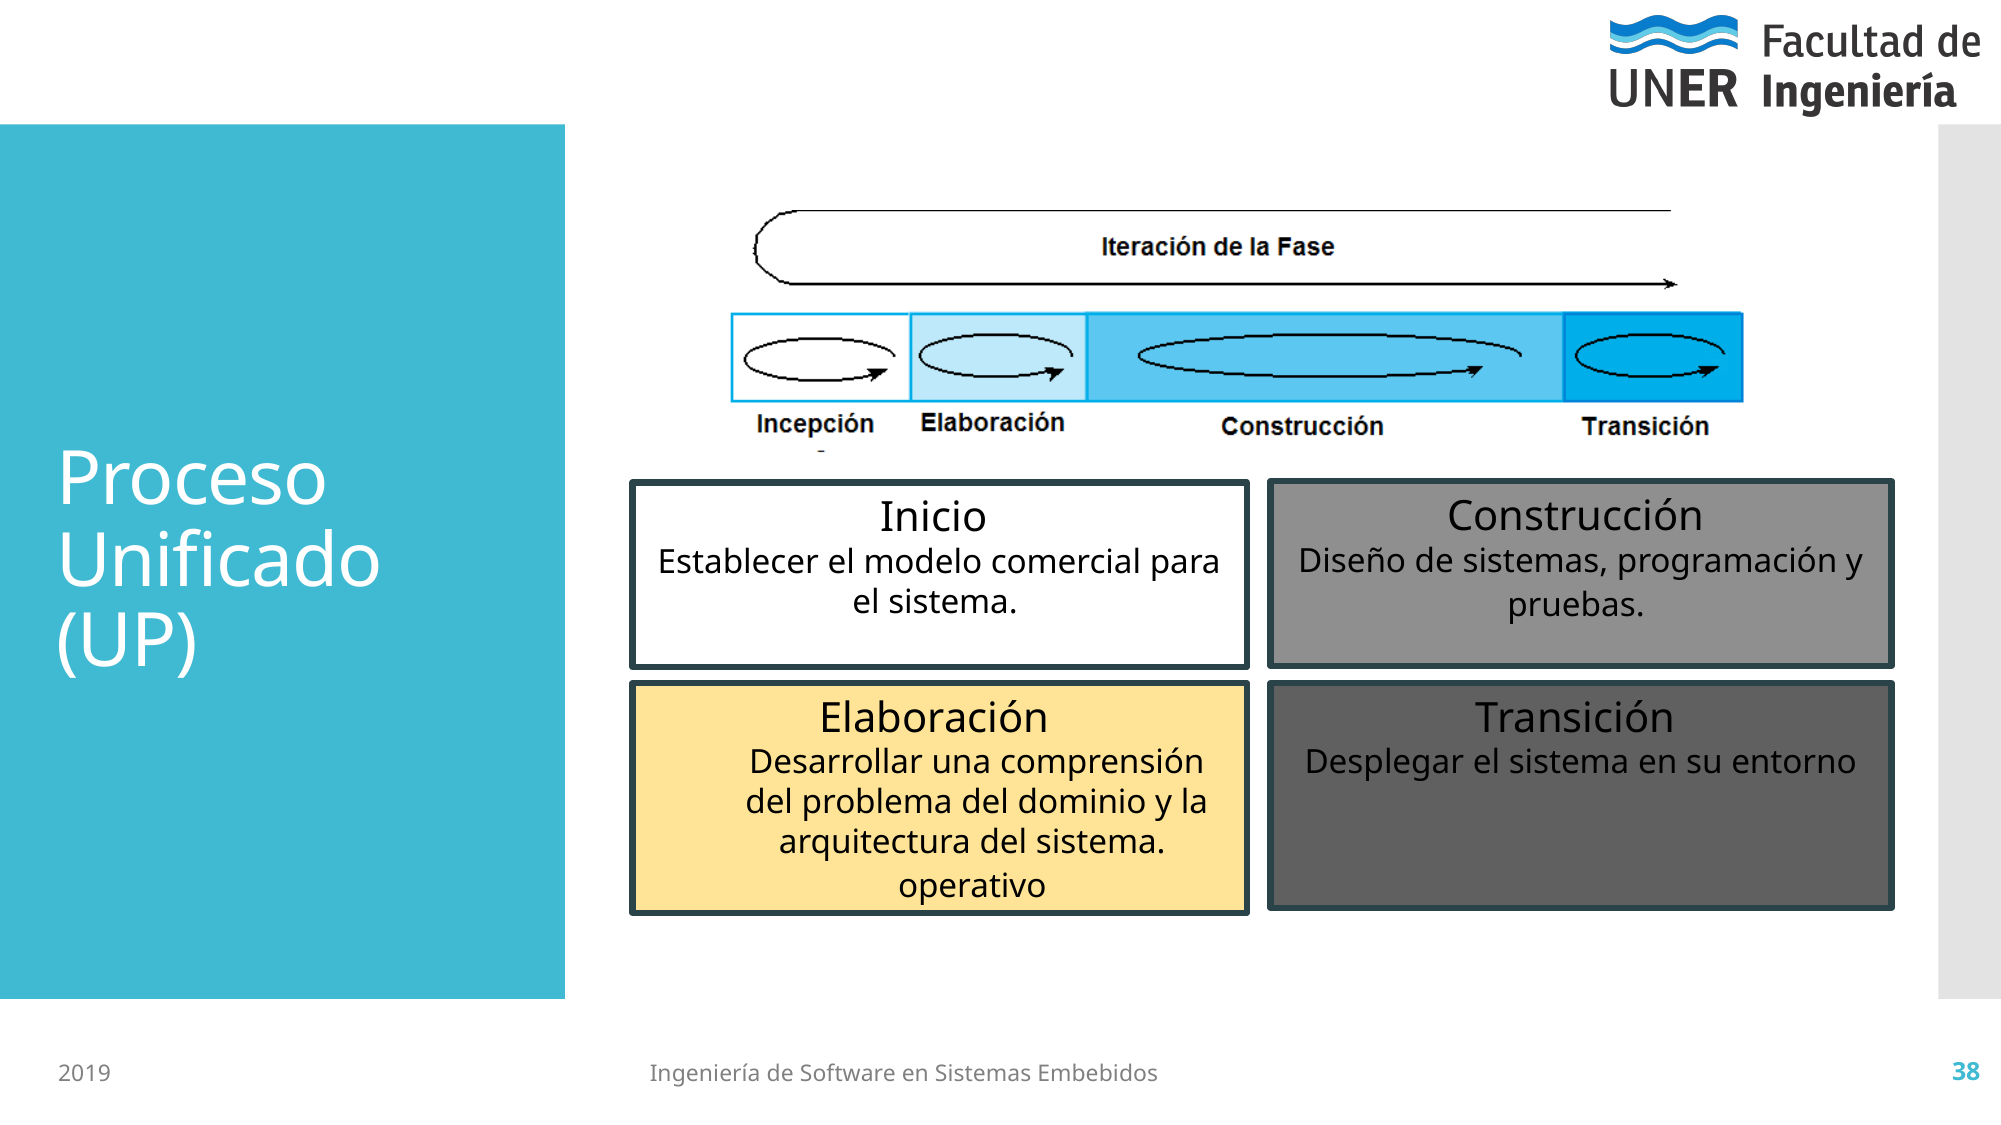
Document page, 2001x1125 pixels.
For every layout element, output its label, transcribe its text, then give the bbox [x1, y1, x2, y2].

title Proceso Unificado (UP) [41, 184, 525, 940]
text_box Elaboración Desarrollar una comprensión del problema del dominio y la arquitectura del sistema. operativo [632, 683, 1247, 913]
slide_number 2019 [43, 1042, 493, 1103]
footer Ingeniería de Software en Sistemas Embebidos [634, 1042, 1605, 1103]
text_box Transición Desplegar el sistema en su entorno [1270, 683, 1892, 908]
slide_number 38 [1744, 1042, 1996, 1103]
picture [1594, 0, 1996, 132]
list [726, 210, 1745, 456]
text_box Construcción Diseño de sistemas, programación y pruebas. [1270, 481, 1892, 666]
text_box Inicio Establecer el modelo comercial para el sistema. [632, 482, 1247, 667]
